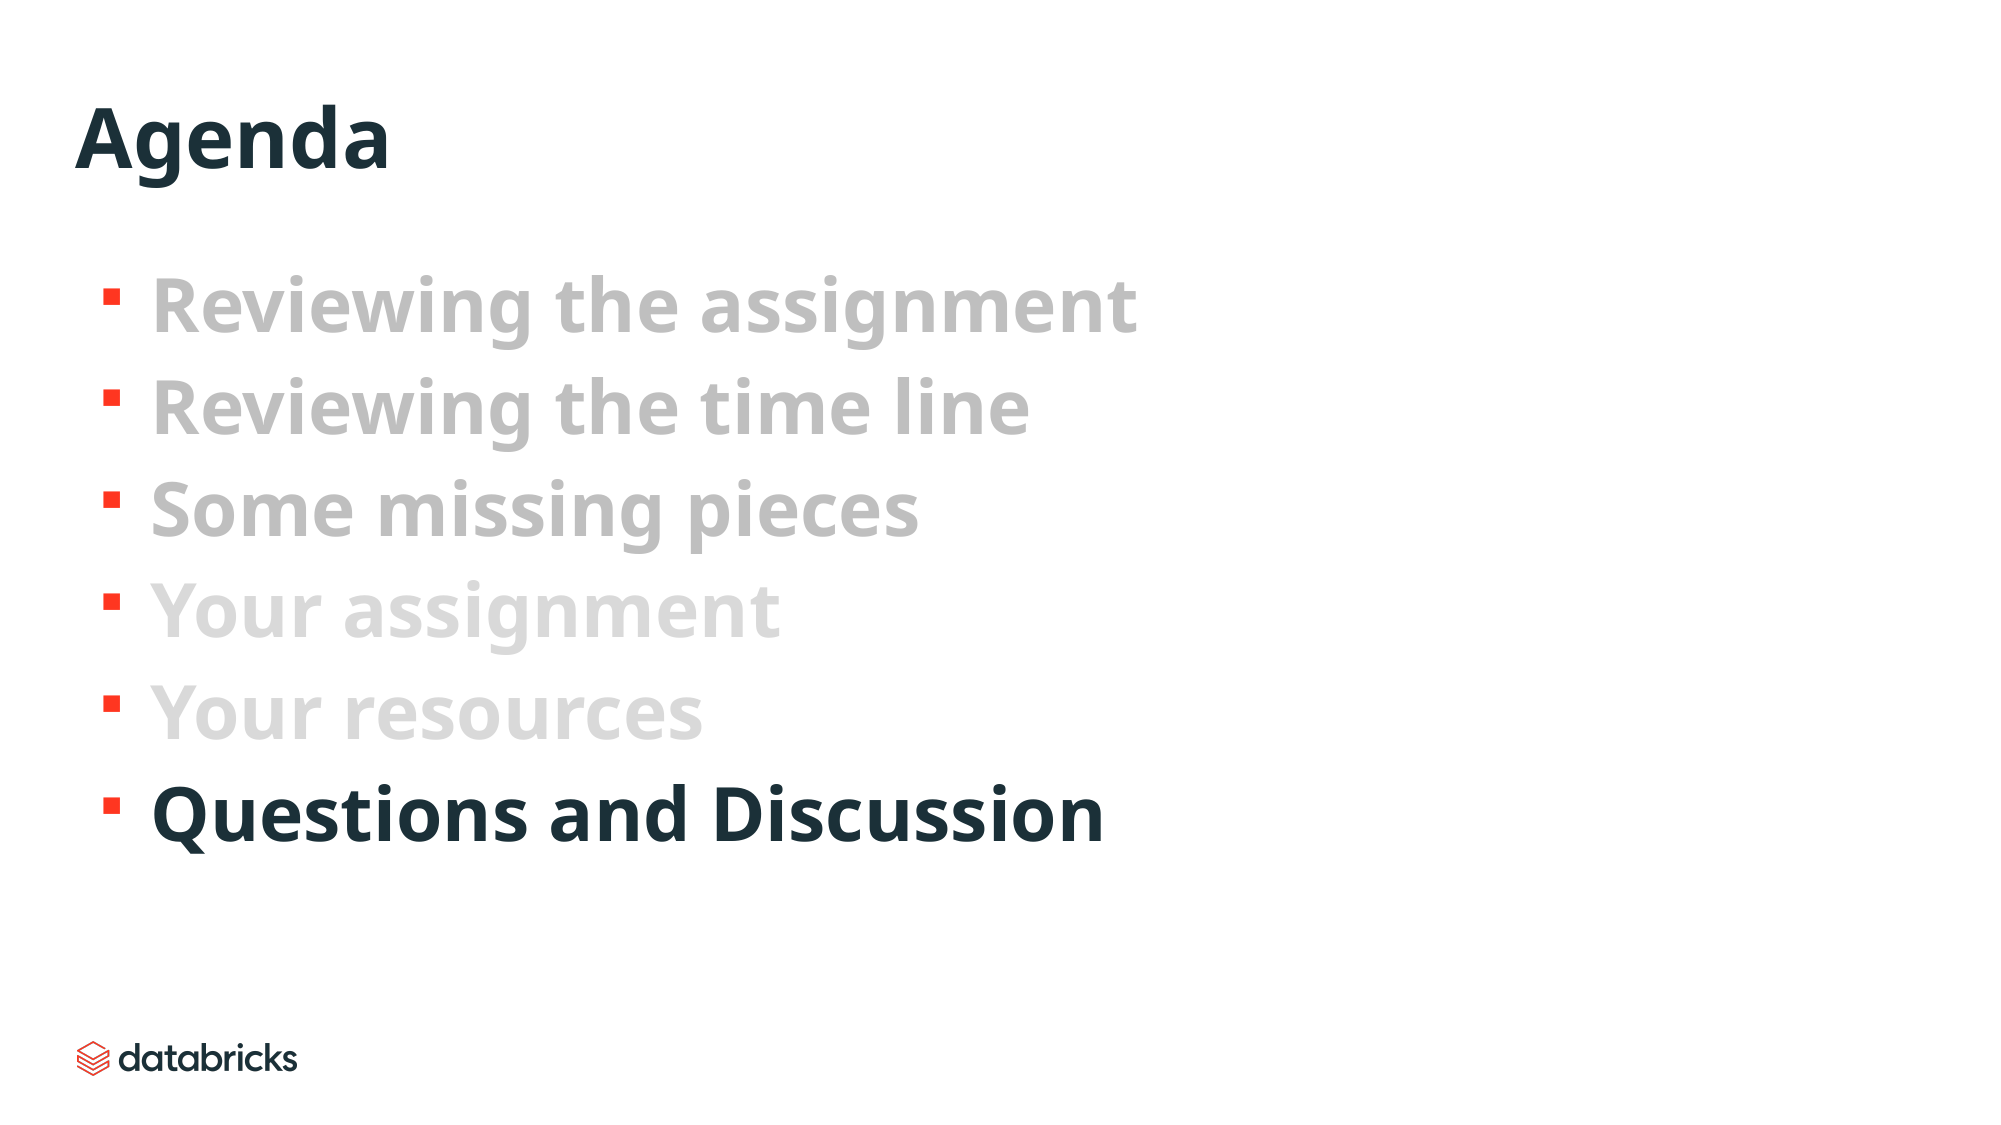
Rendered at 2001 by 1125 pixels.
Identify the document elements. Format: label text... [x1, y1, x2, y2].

list Reviewing the assignment Reviewing the time line Some missing pieces Your assignment Your resources Questions and Discussion [75, 260, 1923, 1014]
picture [77, 1041, 297, 1076]
title Agenda [75, 59, 1923, 223]
